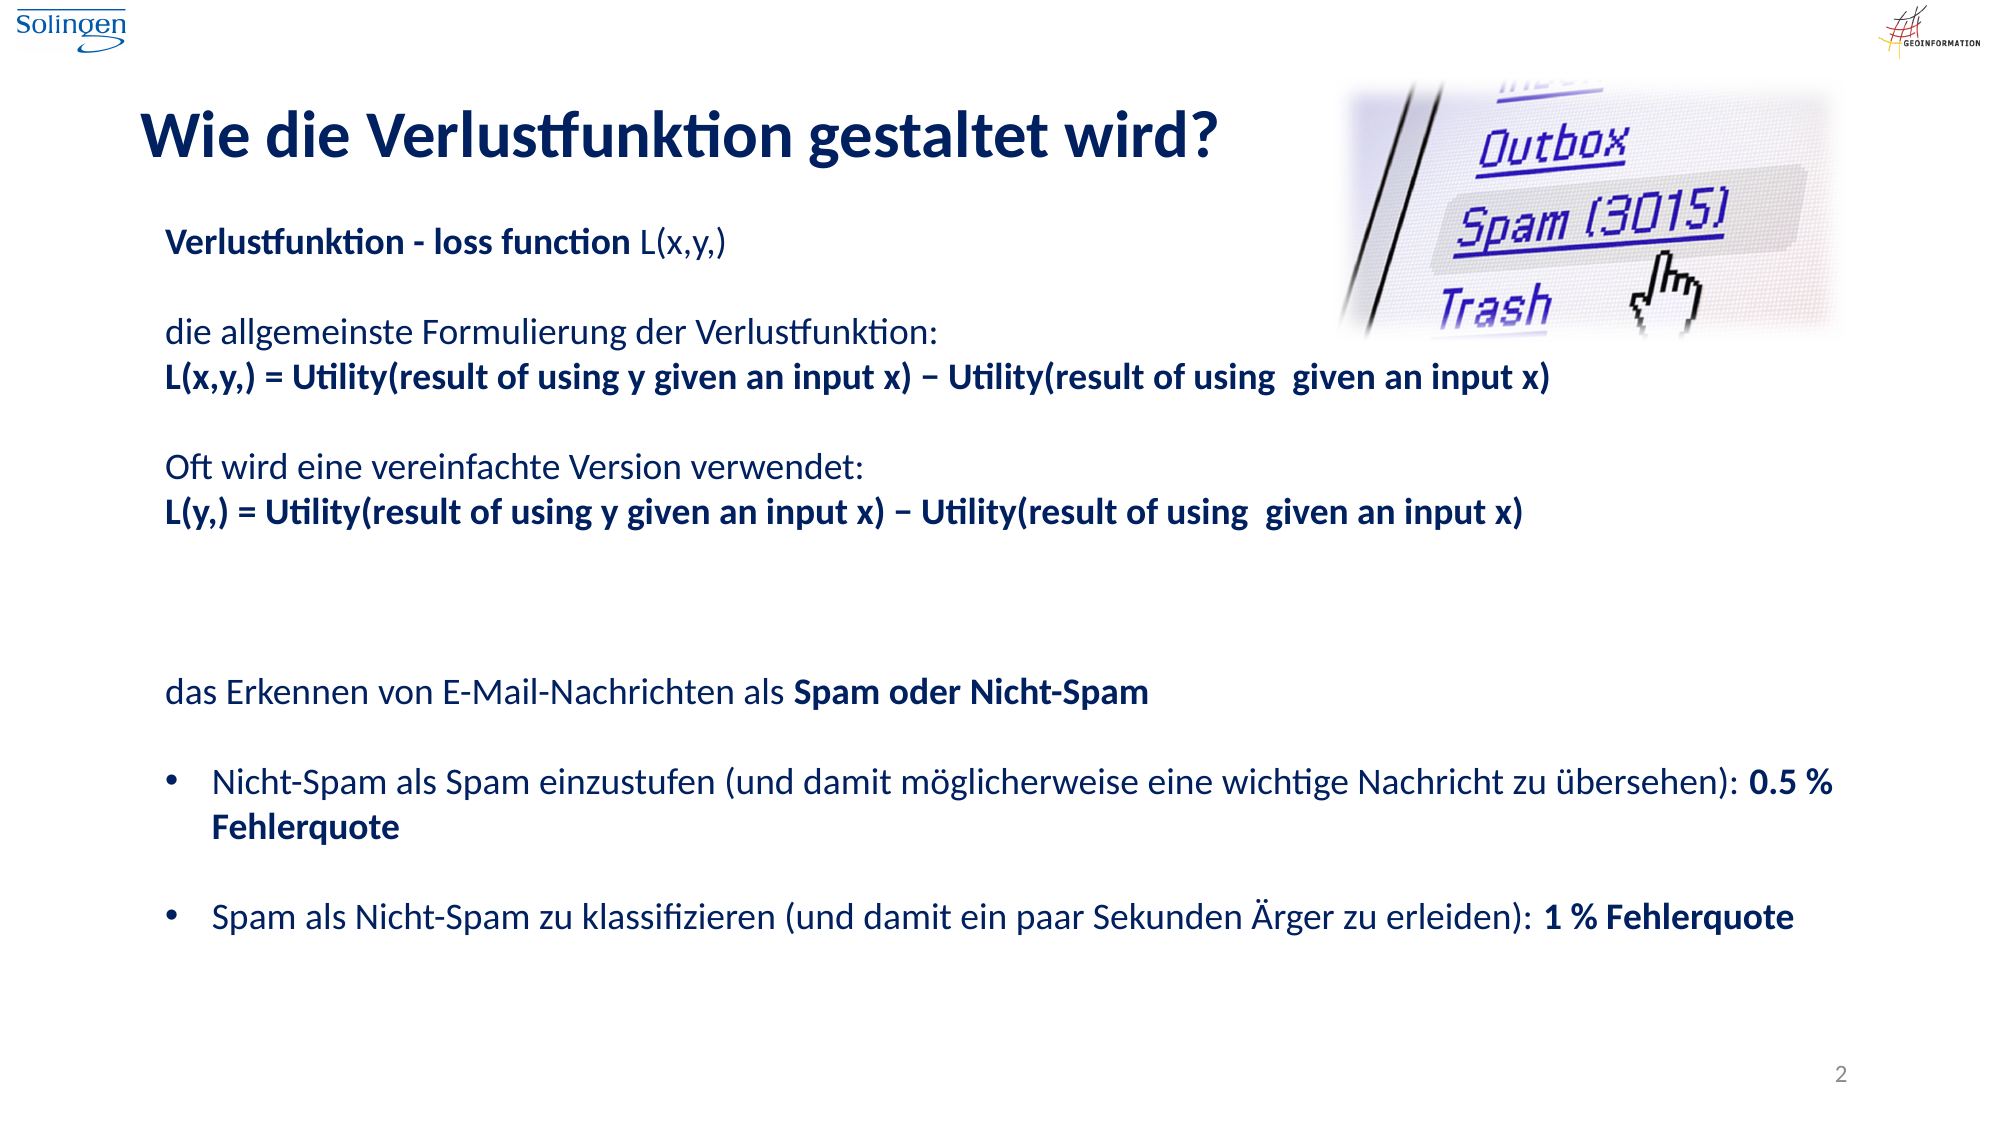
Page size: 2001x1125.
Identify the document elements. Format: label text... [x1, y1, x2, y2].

text_box Wie die Verlustfunktion gestaltet wird? [125, 83, 1333, 178]
slide_number 2 [1773, 1042, 1863, 1103]
picture [17, 9, 126, 53]
picture [1878, 5, 1980, 59]
picture [1333, 76, 1847, 343]
